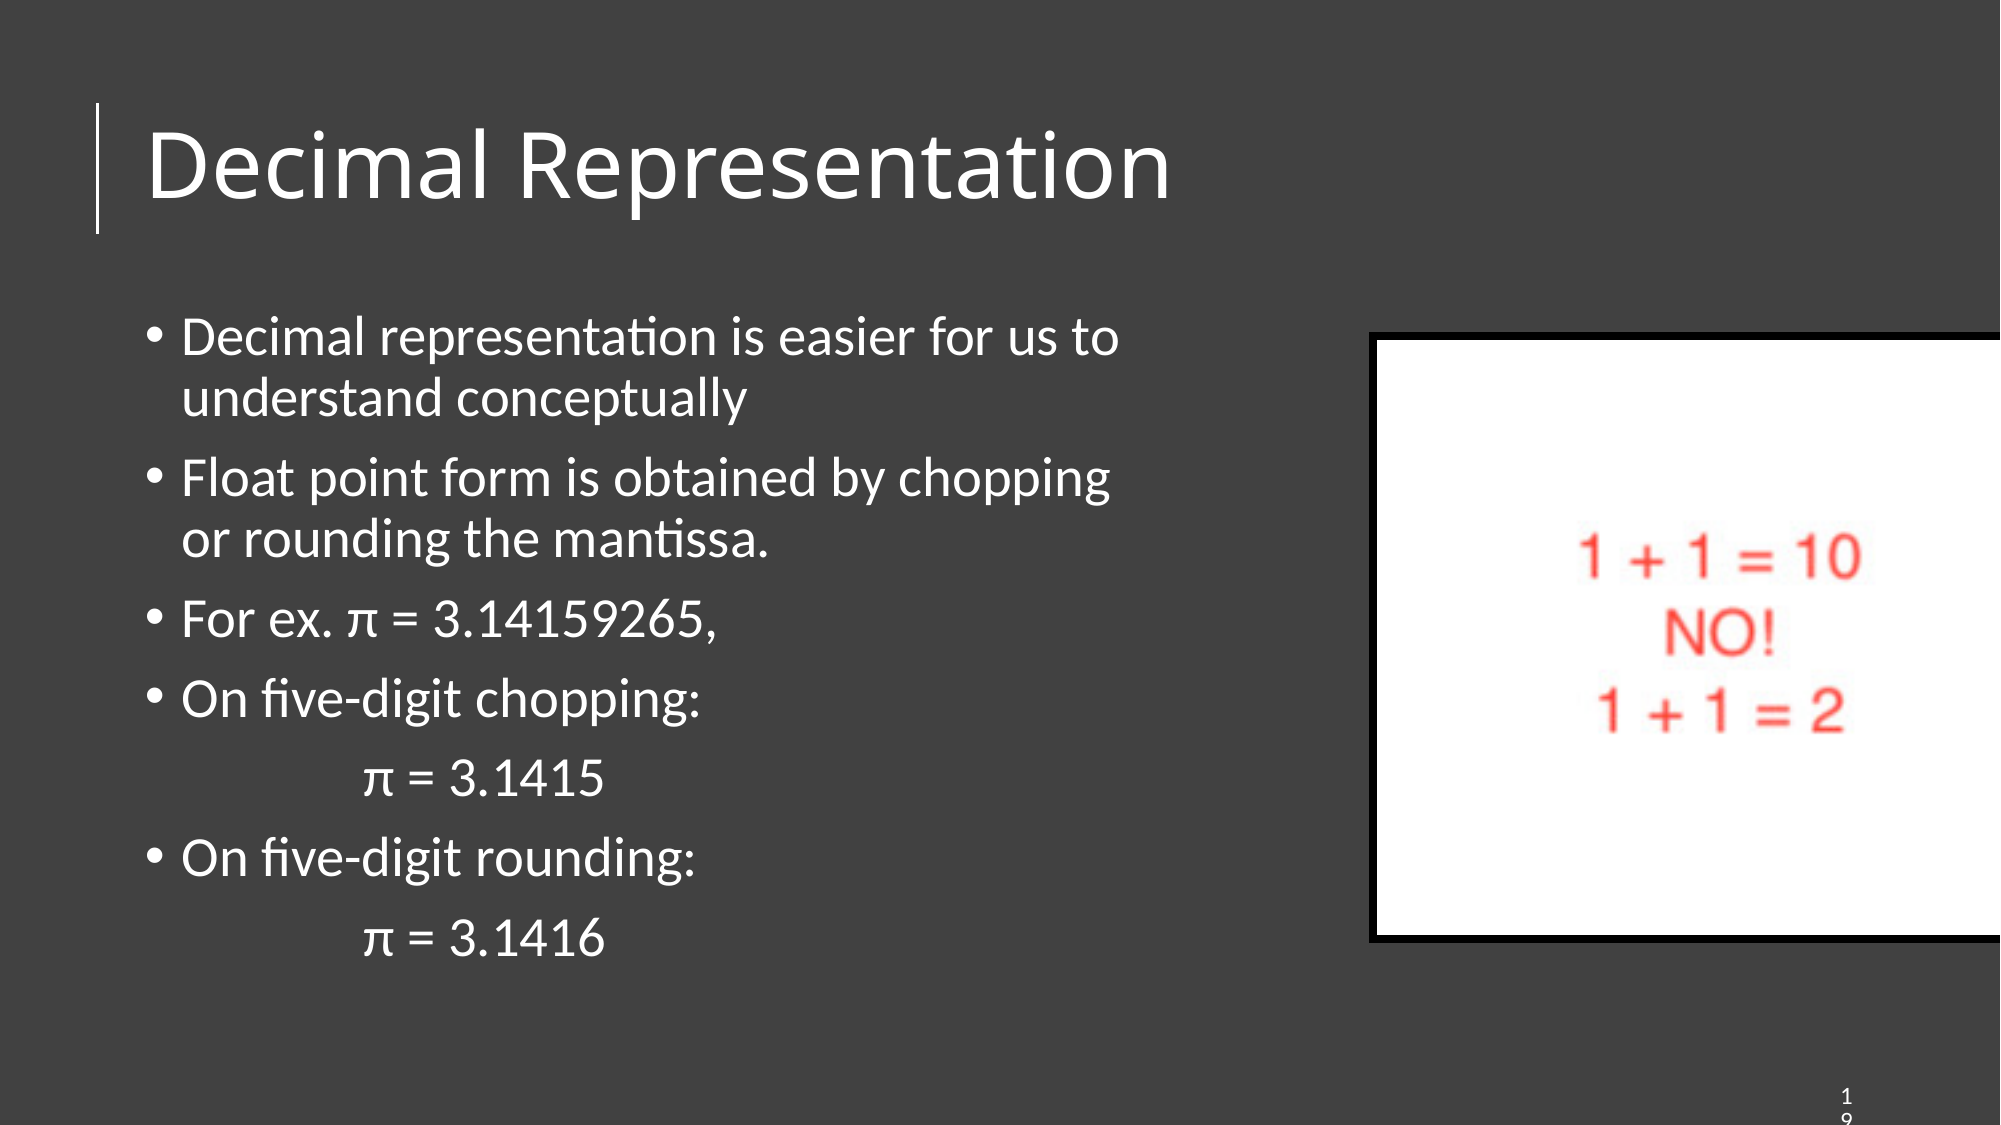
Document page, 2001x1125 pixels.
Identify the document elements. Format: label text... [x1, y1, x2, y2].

list Decimal representation is easier for us to understand conceptually Float point form is obtained by chopping or rounding the mantissa. For ex. π = 3.14159265, On five-digit chopping: π = 3.1415 On five-digit rounding: π = 3.1416 [137, 299, 1149, 1090]
picture [1377, 339, 2001, 935]
slide_number 19 [1832, 943, 1863, 1125]
title Decimal Representation [137, 59, 1863, 278]
